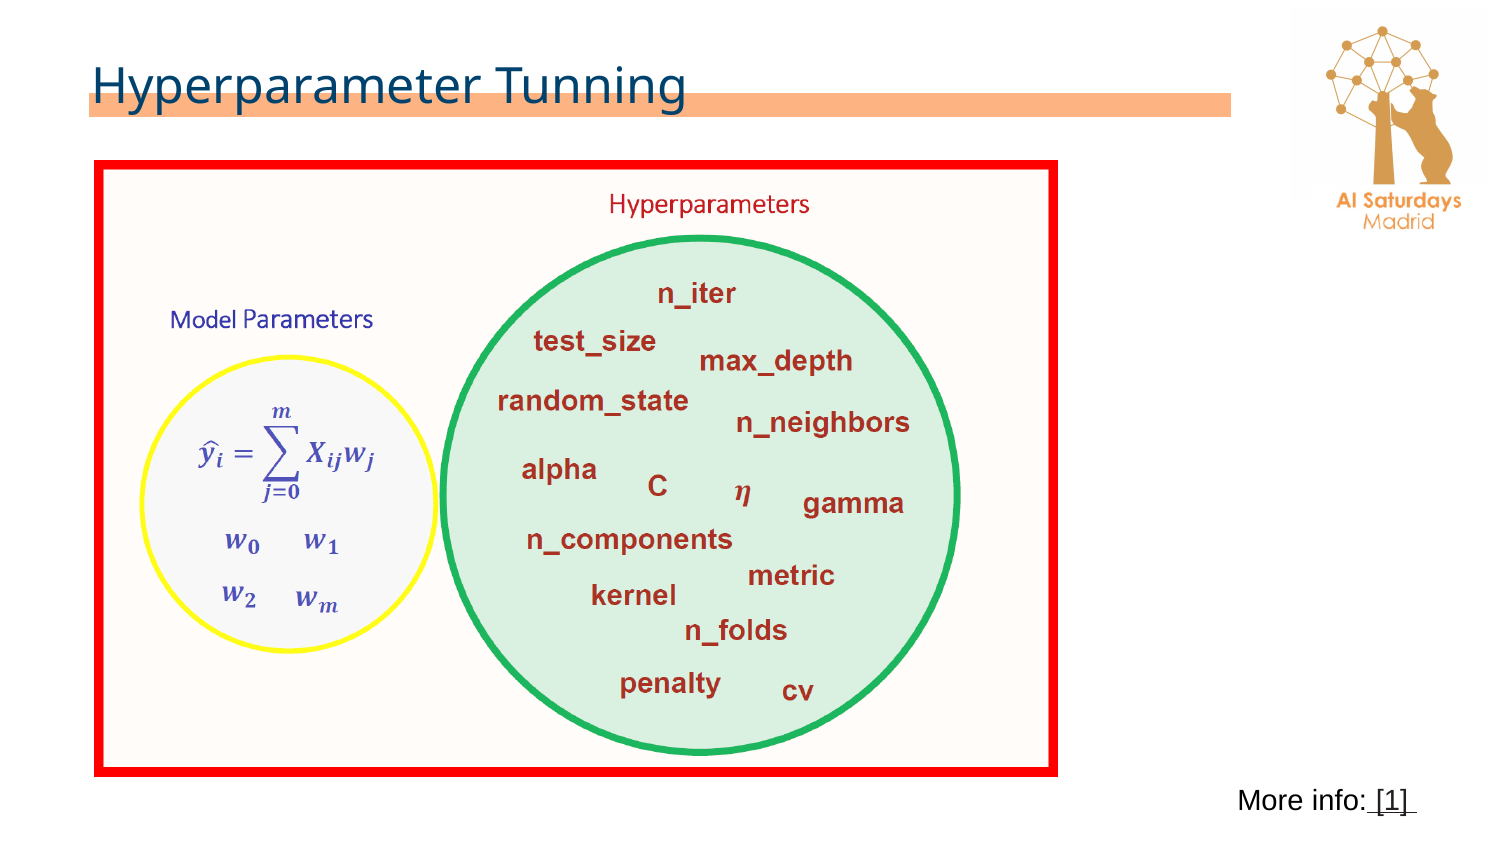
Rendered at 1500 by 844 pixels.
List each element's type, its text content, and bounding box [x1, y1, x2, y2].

text_box Hyperparameter Tunning [88, 50, 983, 104]
picture [88, 152, 1067, 785]
text_box More info: [1] [1222, 765, 1500, 844]
picture [1291, 8, 1494, 242]
